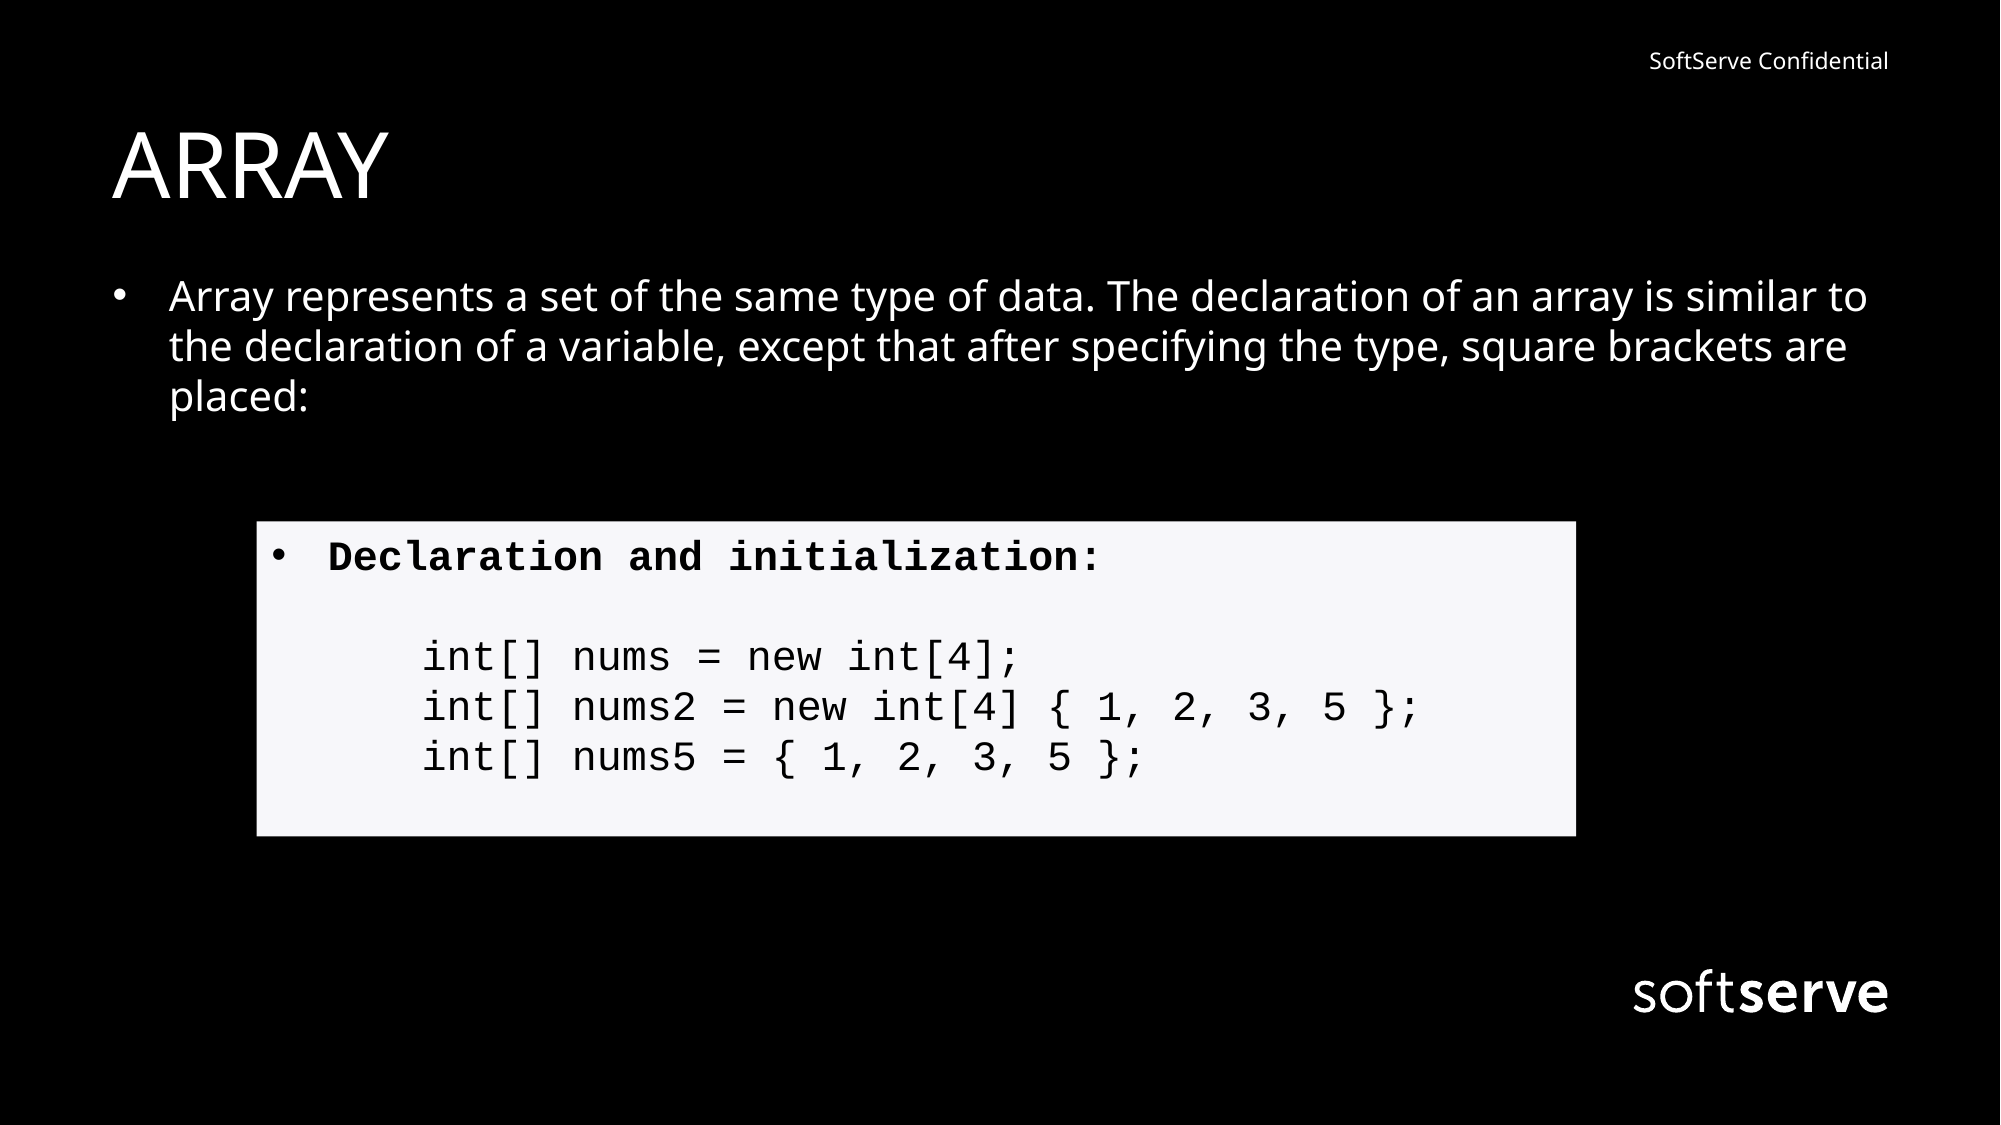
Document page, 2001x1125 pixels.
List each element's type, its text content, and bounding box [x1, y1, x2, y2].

title ARRAY [112, 112, 1888, 225]
list Array represents a set of the same type of data. The declaration of an array is similar to the declaration of a variable, except that after specifying the type, square brackets are placed: [112, 262, 1888, 825]
text_box Declaration and initialization: int[] nums = new int[4]; int[] nums2 = new int[4] { 1, 2, 3, 5 }; int[] nums5 = { 1, 2, 3, 5 }; [256, 521, 1577, 837]
